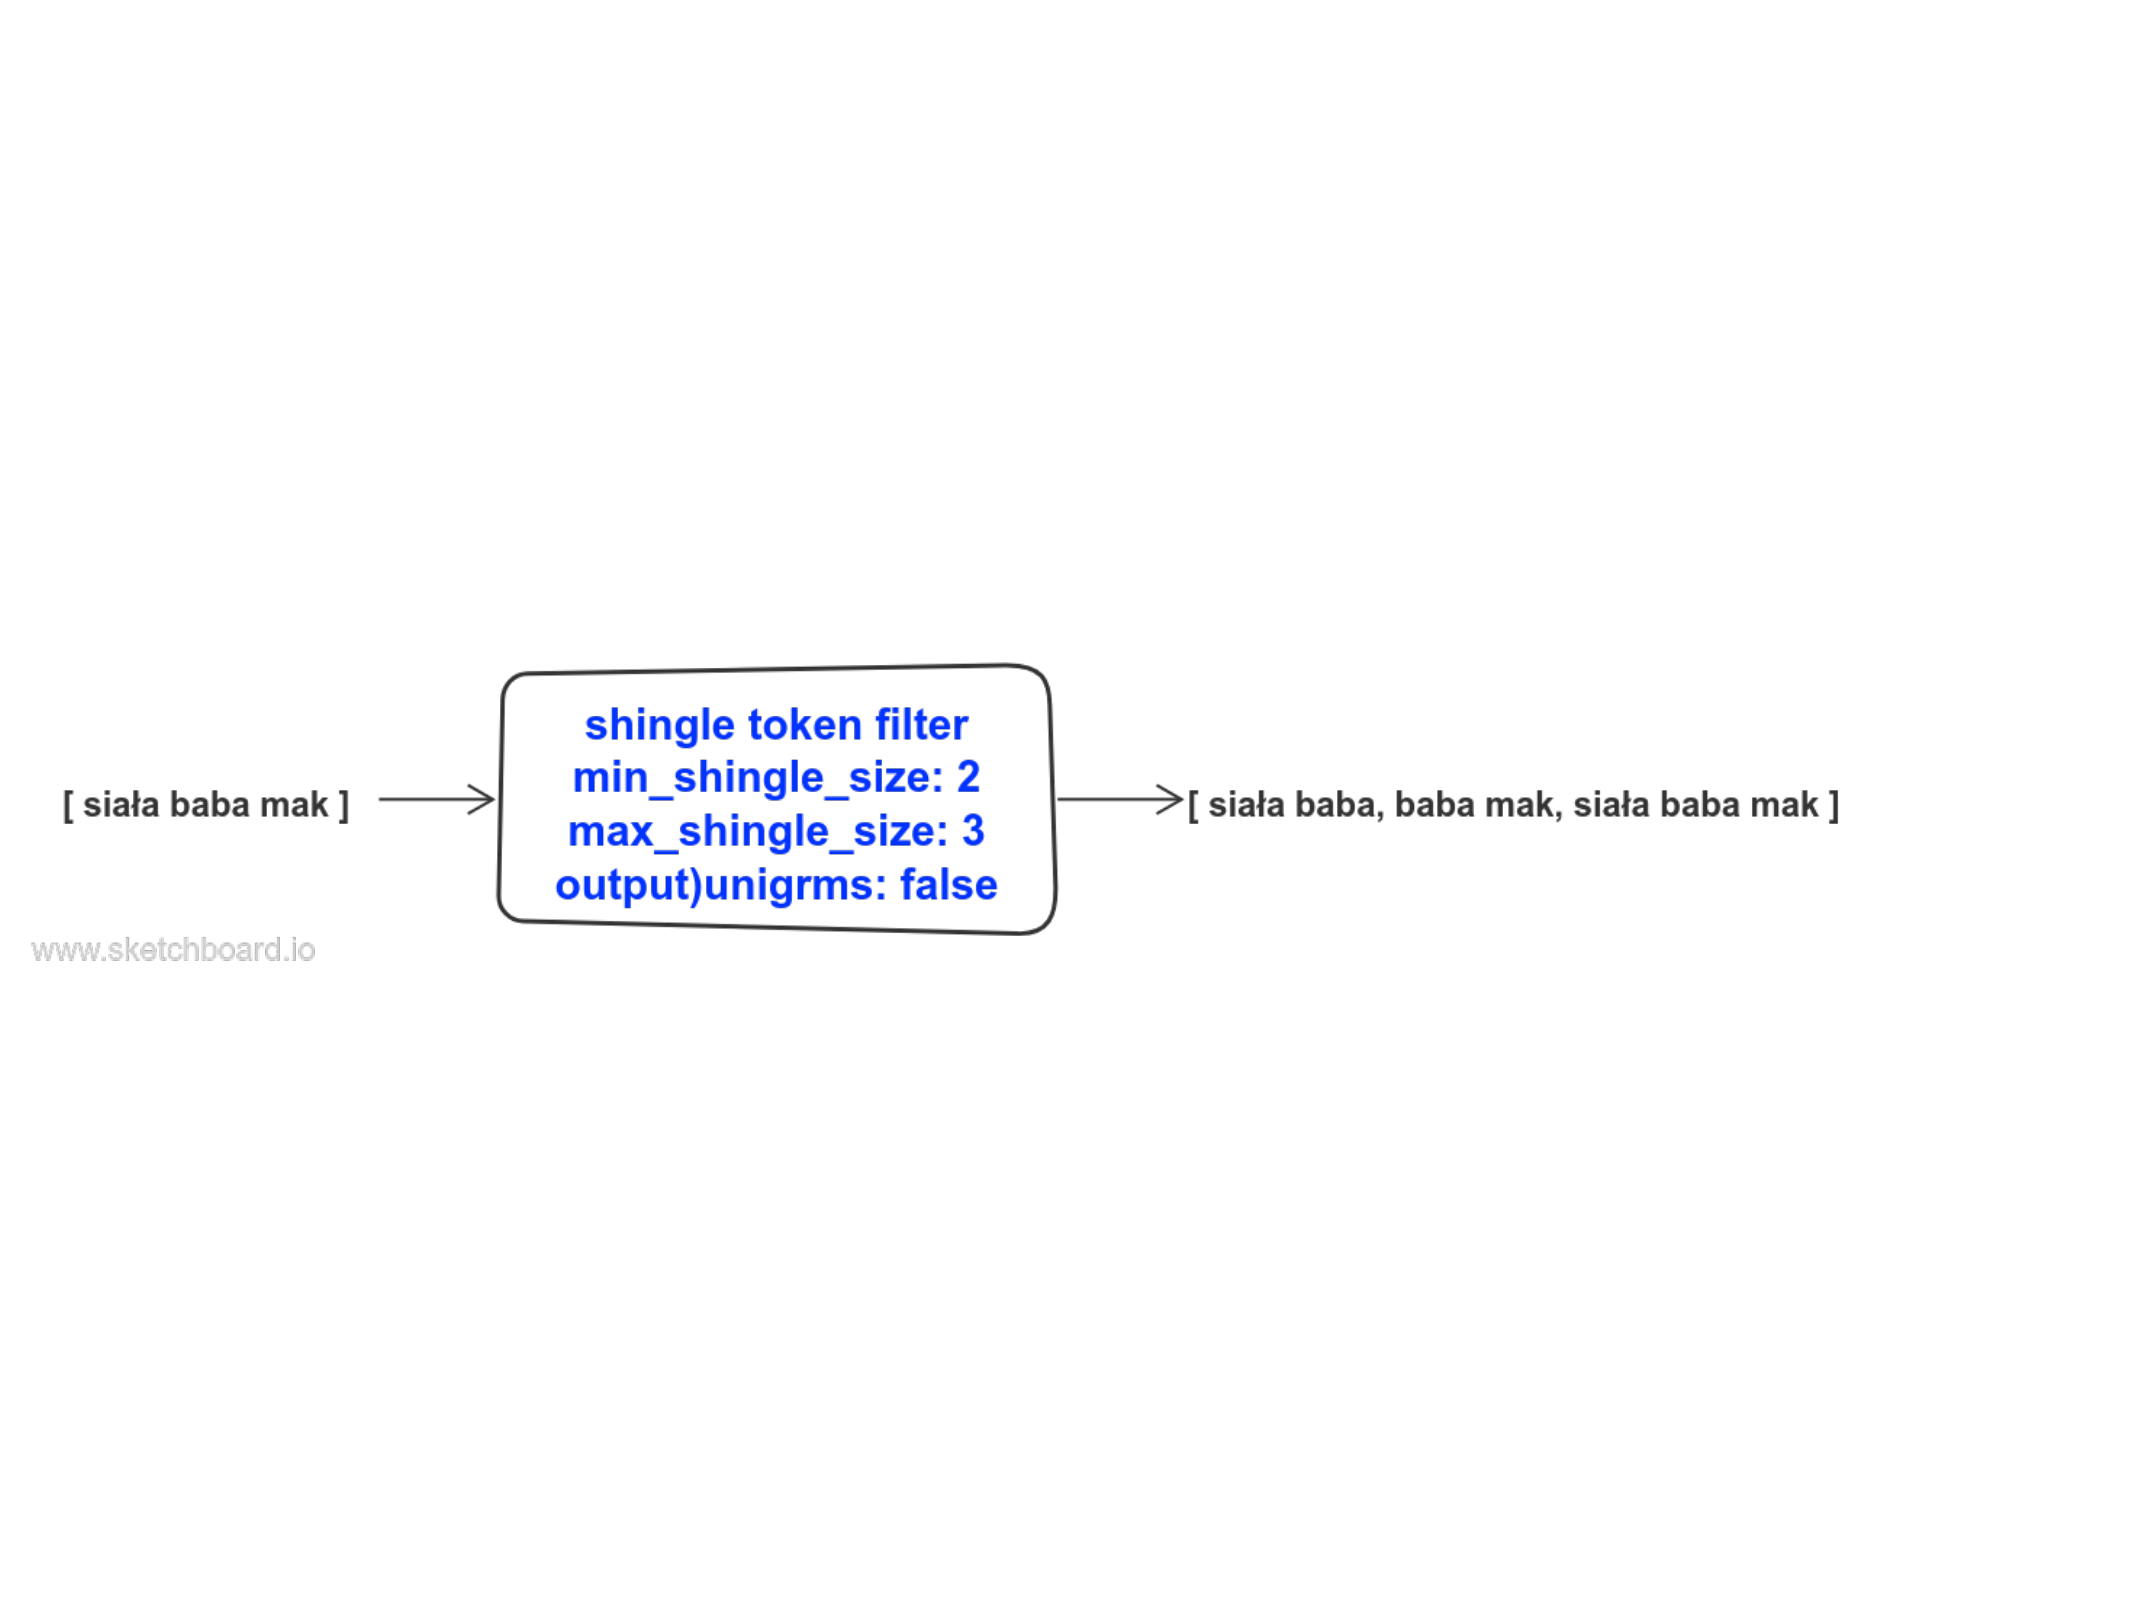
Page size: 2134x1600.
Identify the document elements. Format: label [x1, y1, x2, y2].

picture [0, 603, 2134, 997]
